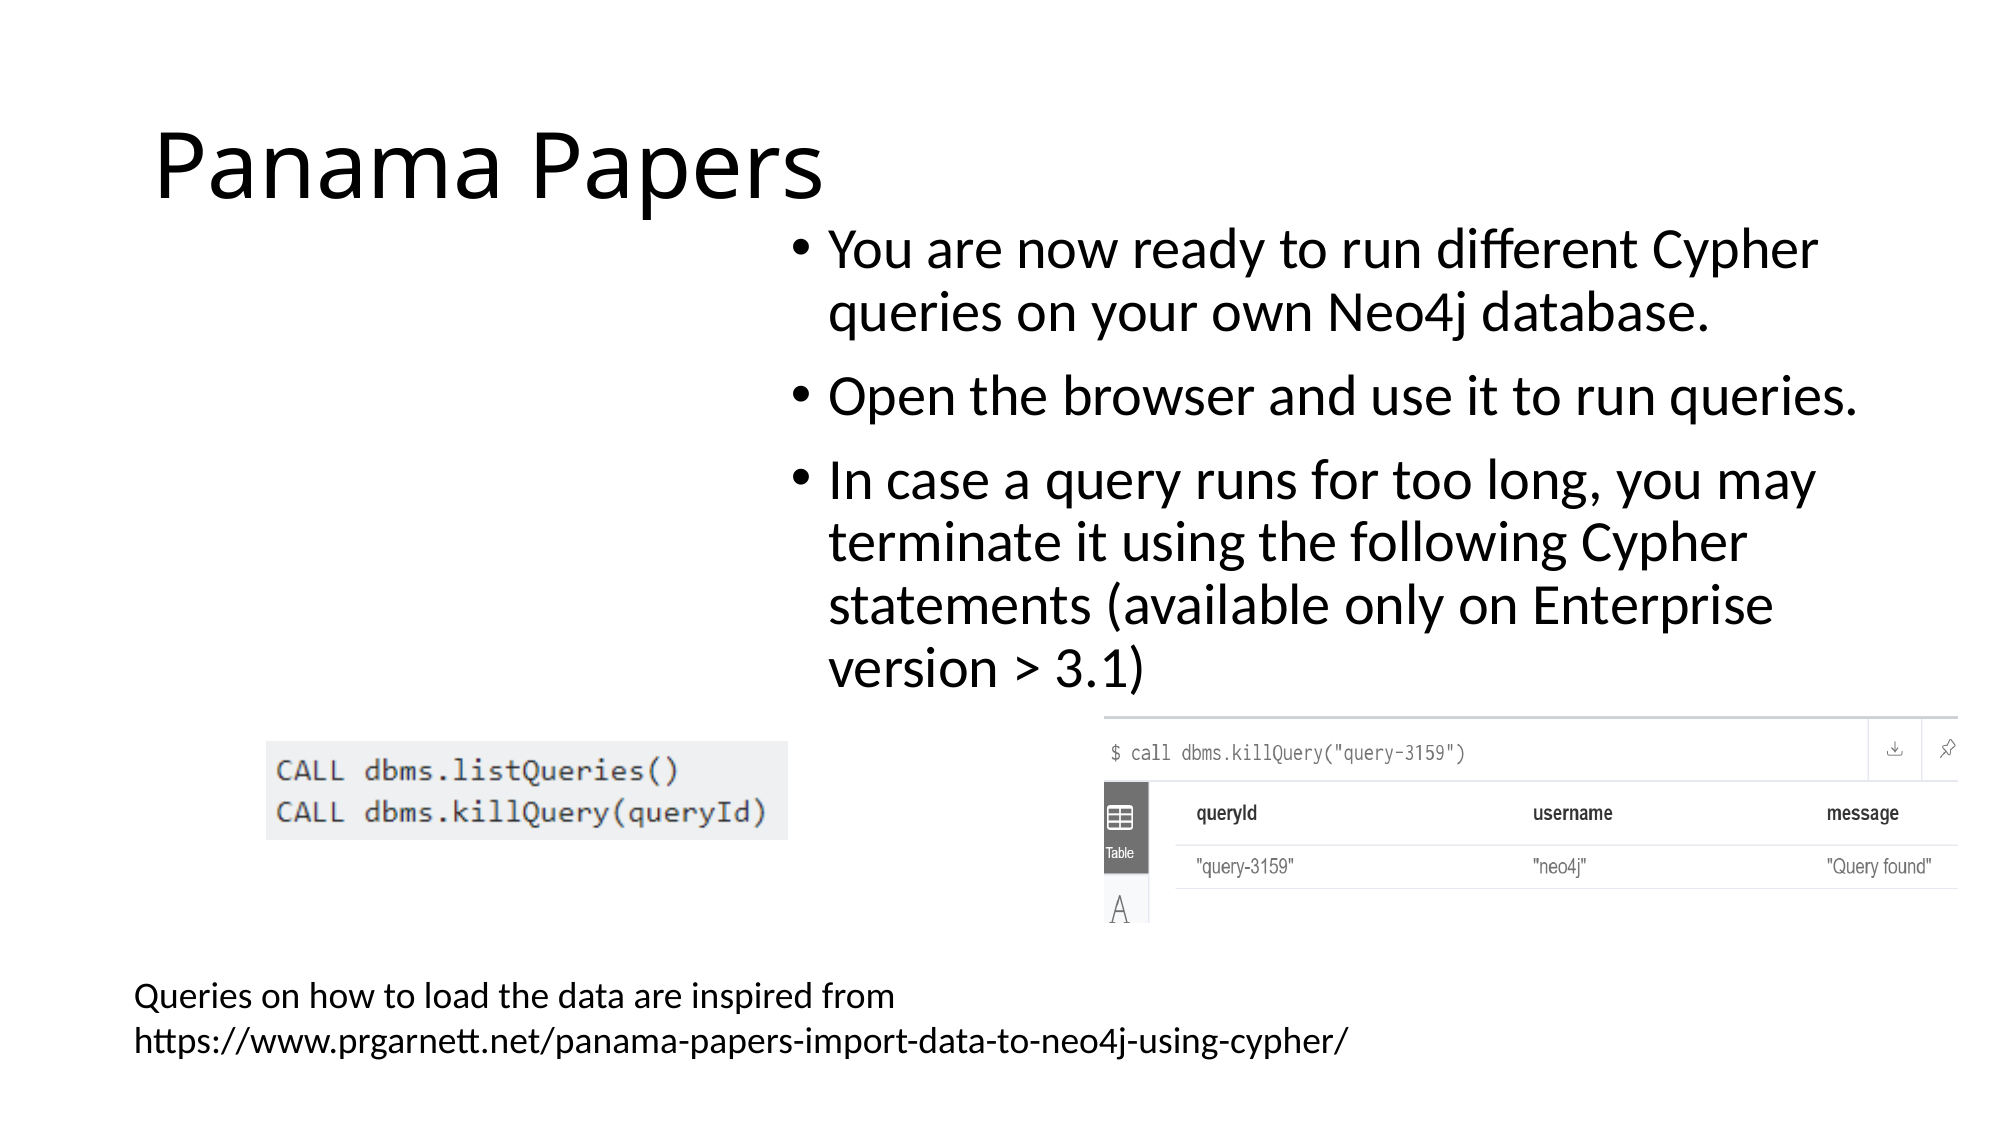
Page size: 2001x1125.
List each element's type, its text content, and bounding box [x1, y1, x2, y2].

title Panama Papers [137, 59, 1863, 278]
picture [266, 741, 788, 840]
picture [1104, 716, 1958, 923]
list You are now ready to run different Cypher queries on your own Neo4j database. Open the browser and use it to run queries. In case a query runs for too long, you may terminate it using the following Cypher statements (available only on Enterprise version > 3.1) [775, 211, 1958, 917]
text_box Queries on how to load the data are inspired from https://www.prgarnett.net/panama-papers-import-data-to-neo4j-using-cypher/ [119, 963, 1944, 1069]
